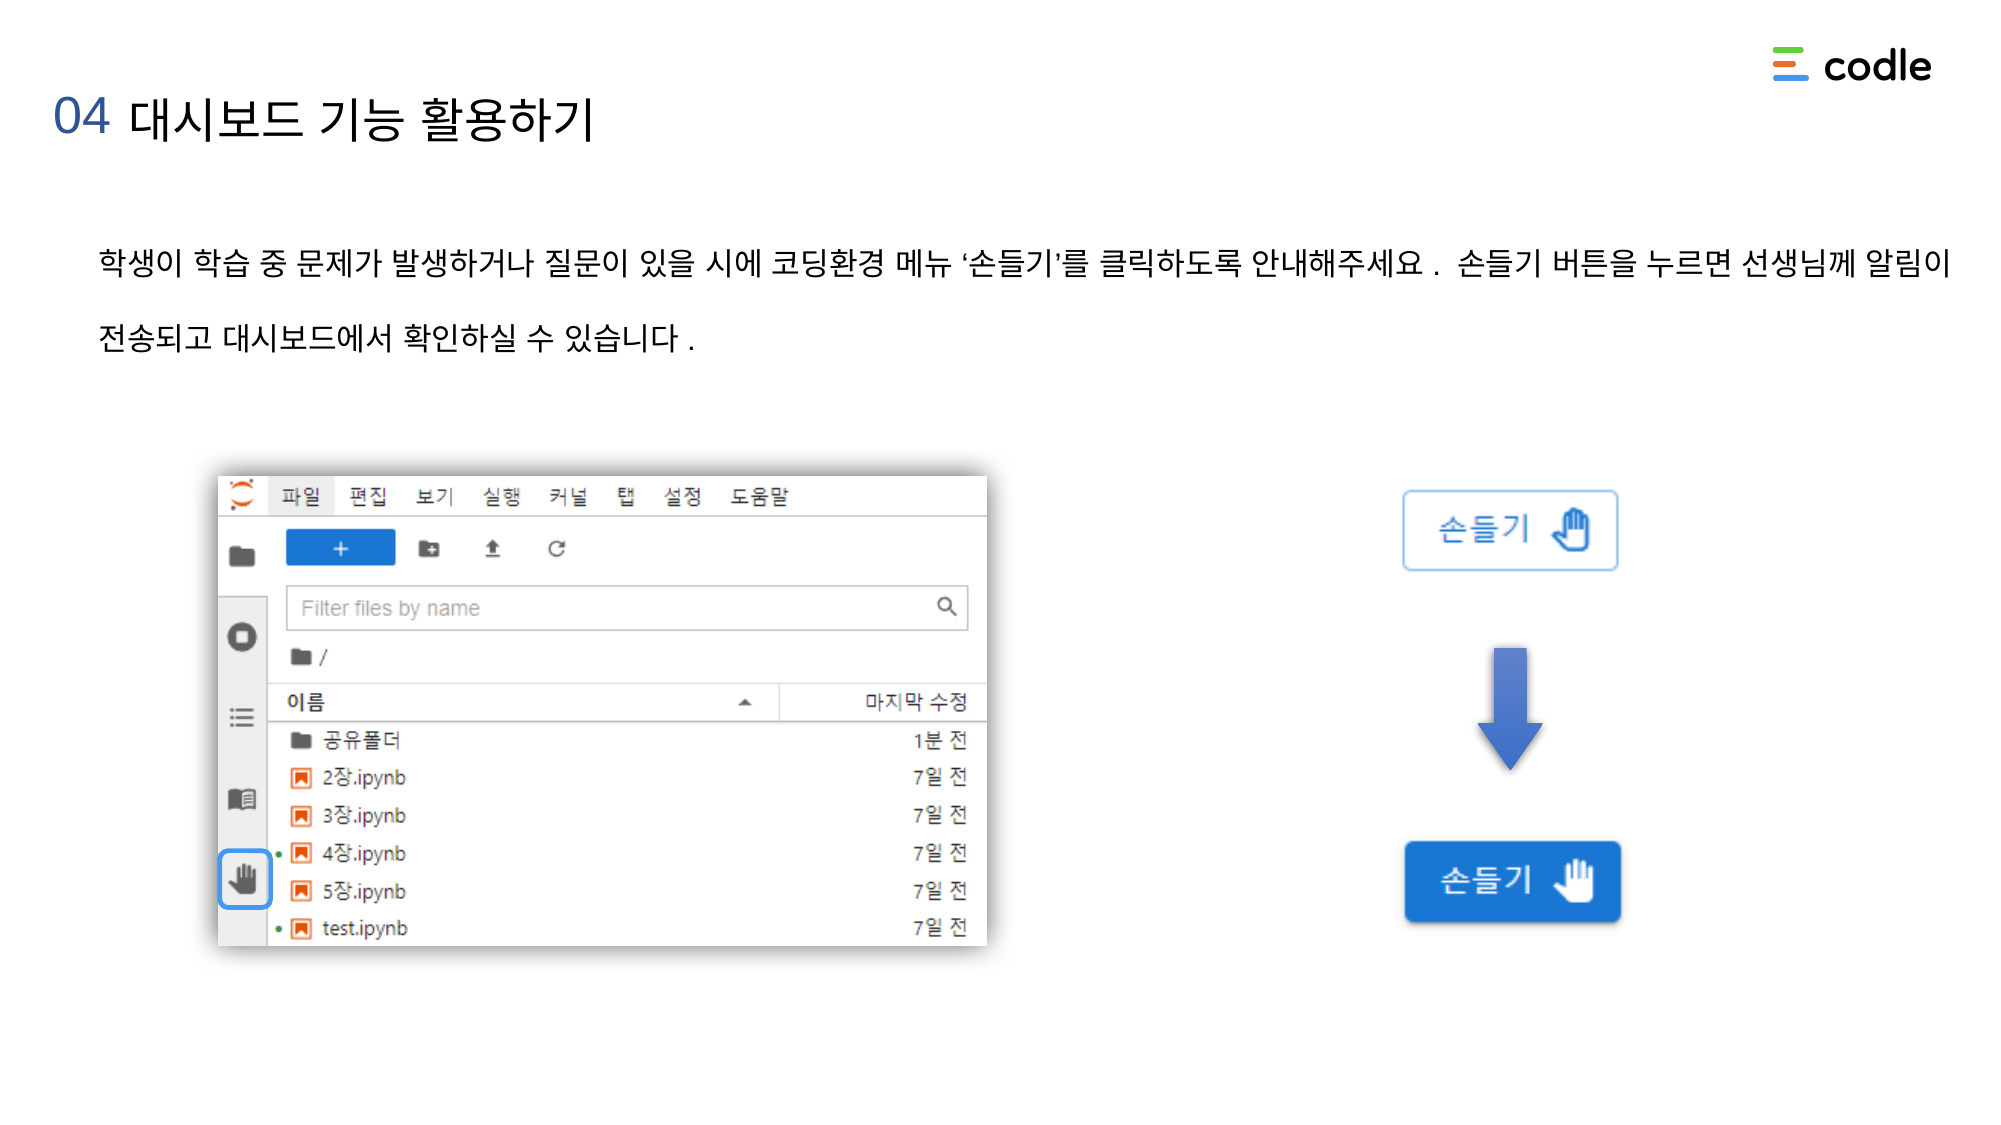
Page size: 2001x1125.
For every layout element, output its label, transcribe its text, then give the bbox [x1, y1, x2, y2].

text_box [1478, 648, 1543, 770]
picture [1388, 832, 1637, 938]
picture [1366, 462, 1655, 598]
picture [218, 476, 987, 946]
text_box 학생이 학습 중 문제가 발생하거나 질문이 있을 시에 코딩환경 메뉴 ‘손들기’를 클릭하도록 안내해주세요. 손들기 버튼을 누르면 선생님께 알림이 전송되고 대시보드에서 확인하실 수 있습니다. [83, 199, 2000, 364]
text_box 04 [38, 73, 219, 152]
picture [1773, 47, 1931, 82]
text_box 대시보드 기능 활용하기 [113, 83, 721, 156]
